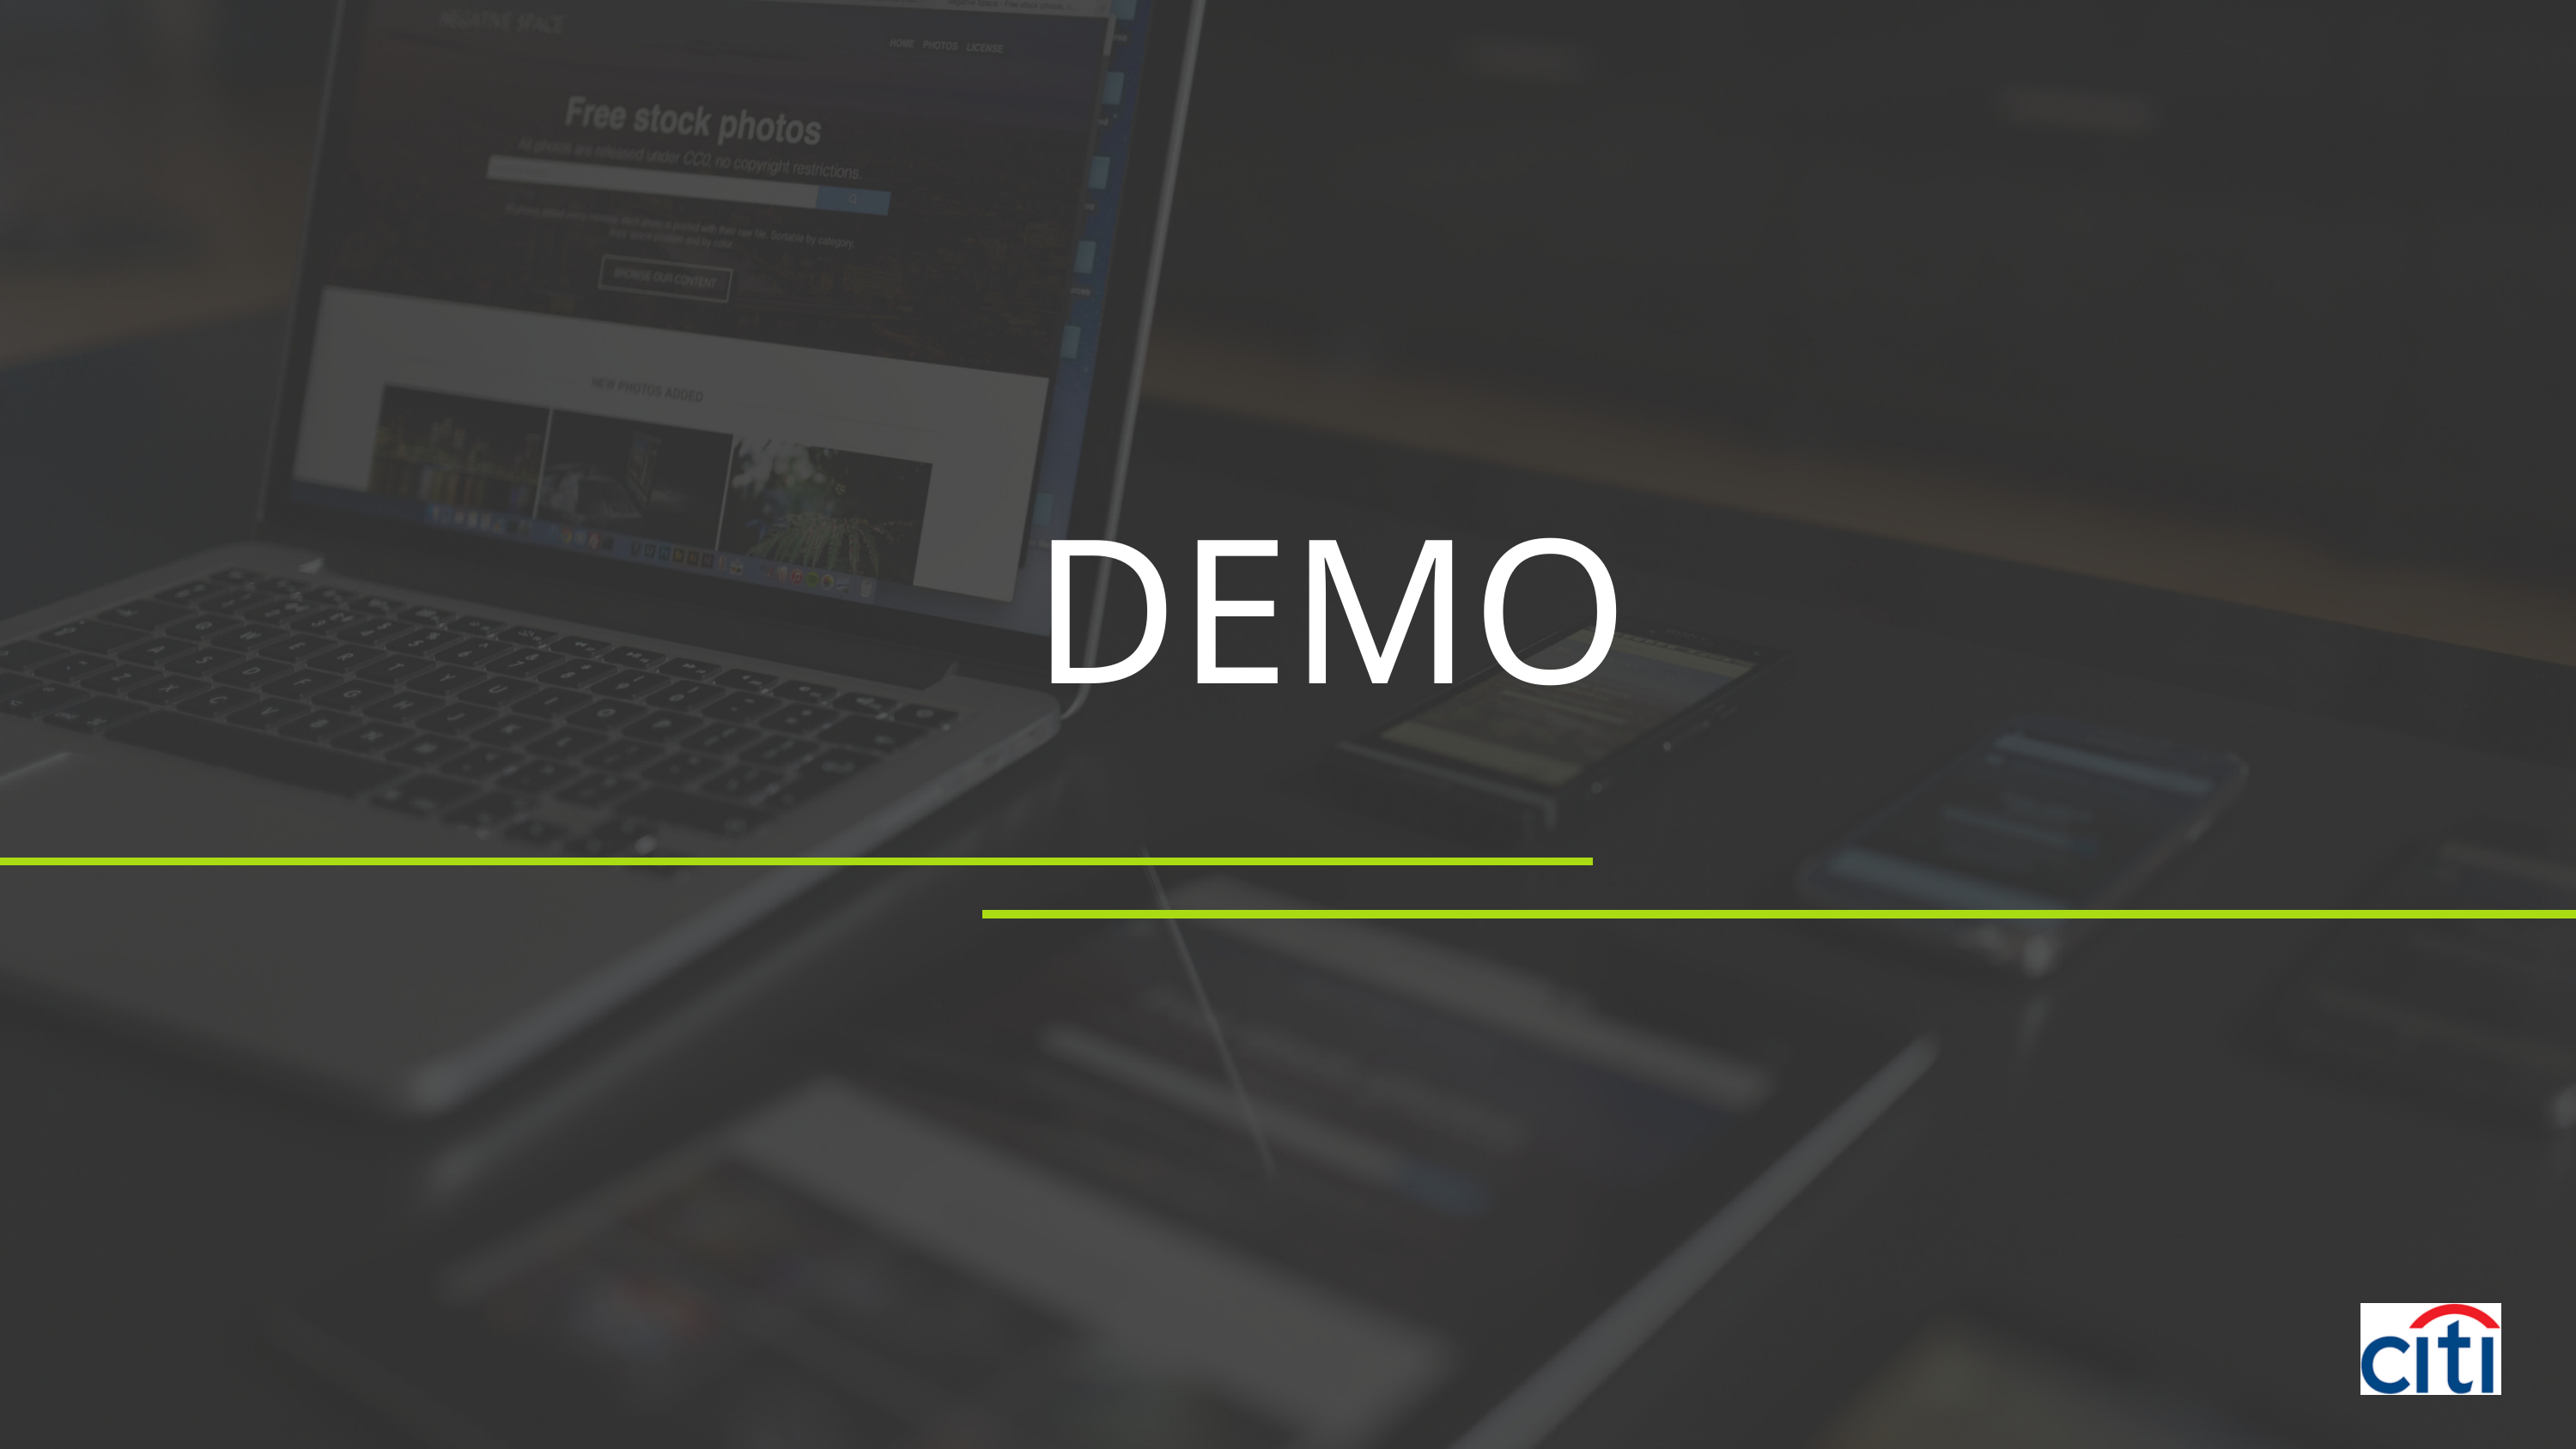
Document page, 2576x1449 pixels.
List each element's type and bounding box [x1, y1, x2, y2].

picture [0, 0, 2576, 1449]
text_box [977, 910, 2576, 919]
text_box [0, 857, 1597, 866]
